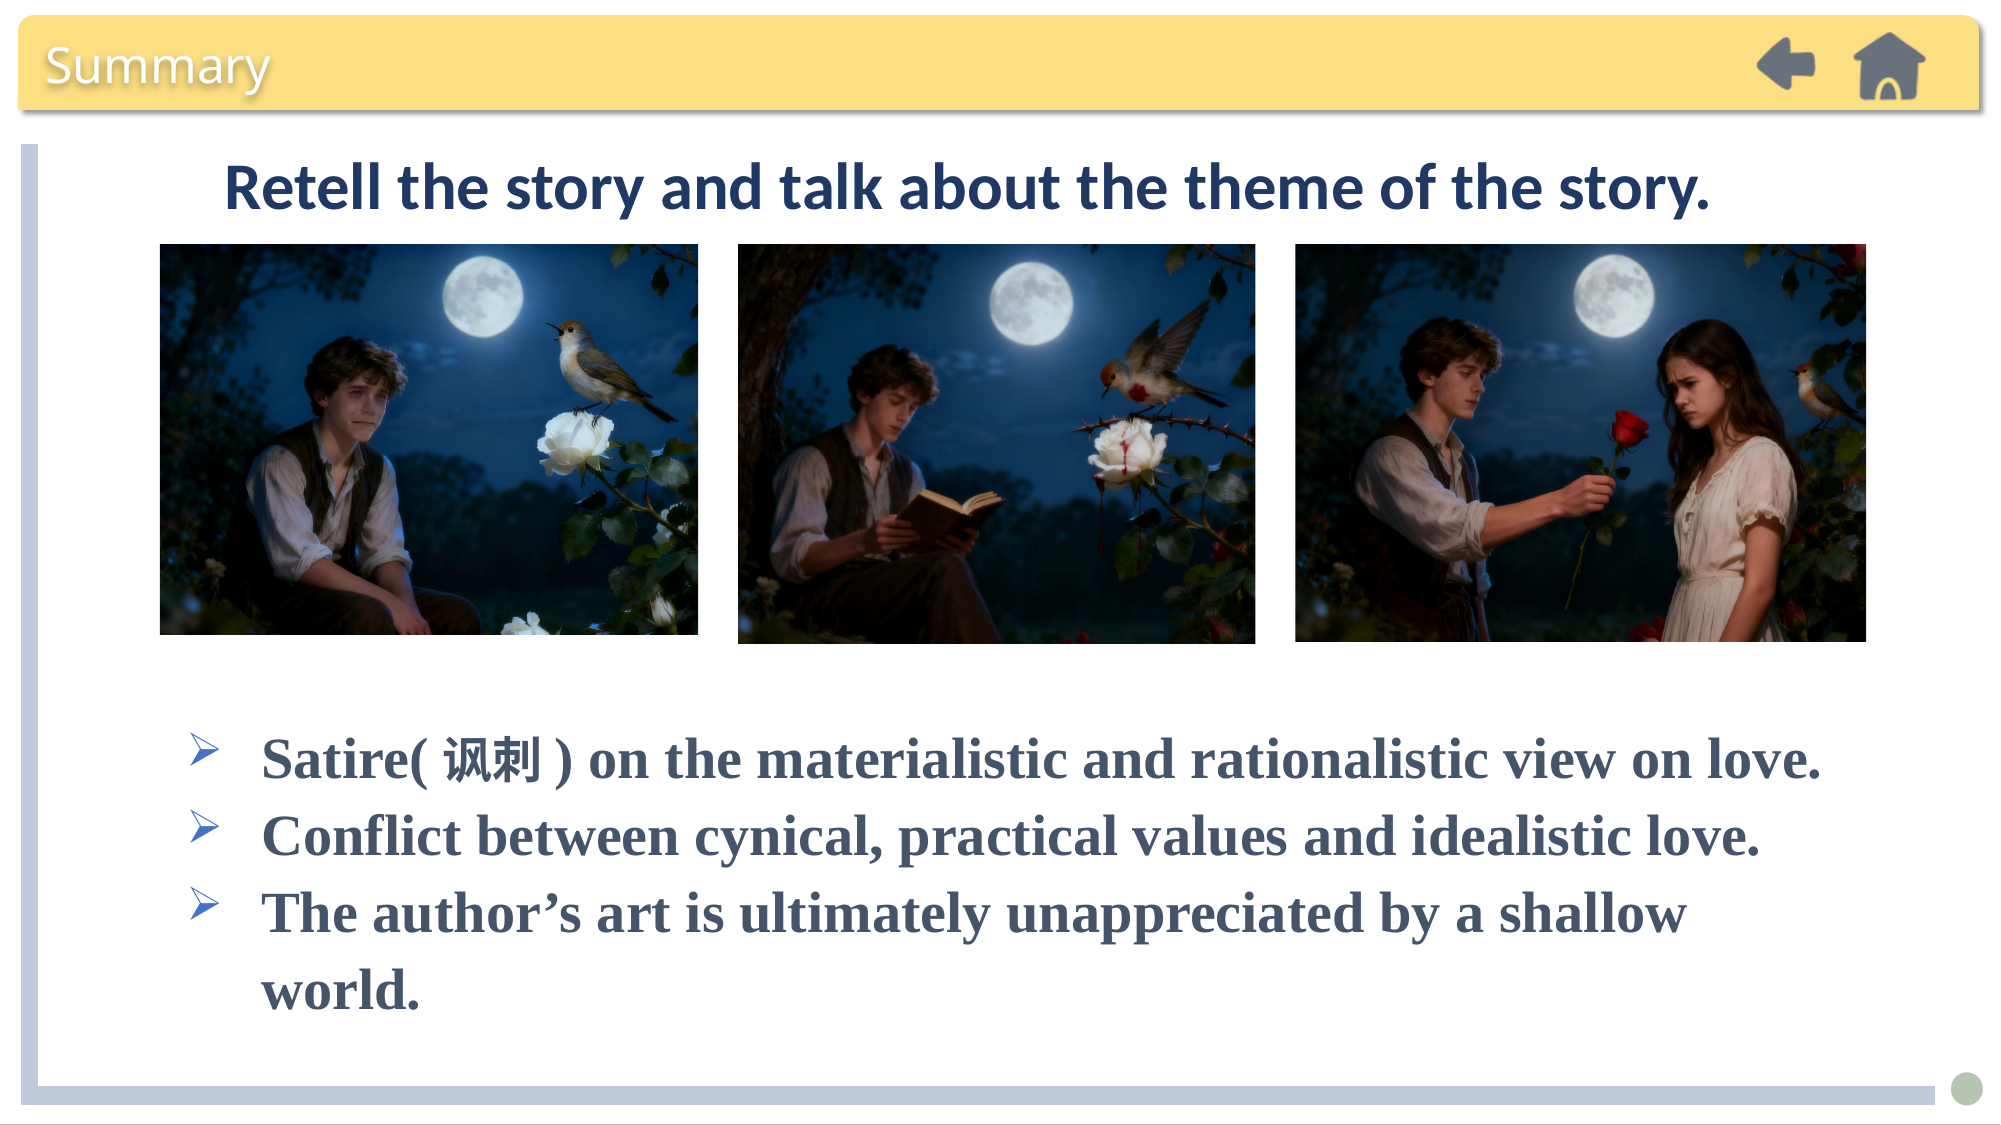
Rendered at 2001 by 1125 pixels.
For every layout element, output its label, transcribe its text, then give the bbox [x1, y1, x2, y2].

text_box Summary [30, 26, 394, 101]
text_box Retell the story and talk about the theme of the story. [134, 144, 1848, 253]
text_box Satire(讽刺) on the materialistic and rationalistic view on love. Conflict between cynical, practical values and idealistic love. The author’s art is ultimately unappreciated by a shallow world. [171, 706, 1878, 1029]
picture [0, 0, 2001, 1125]
